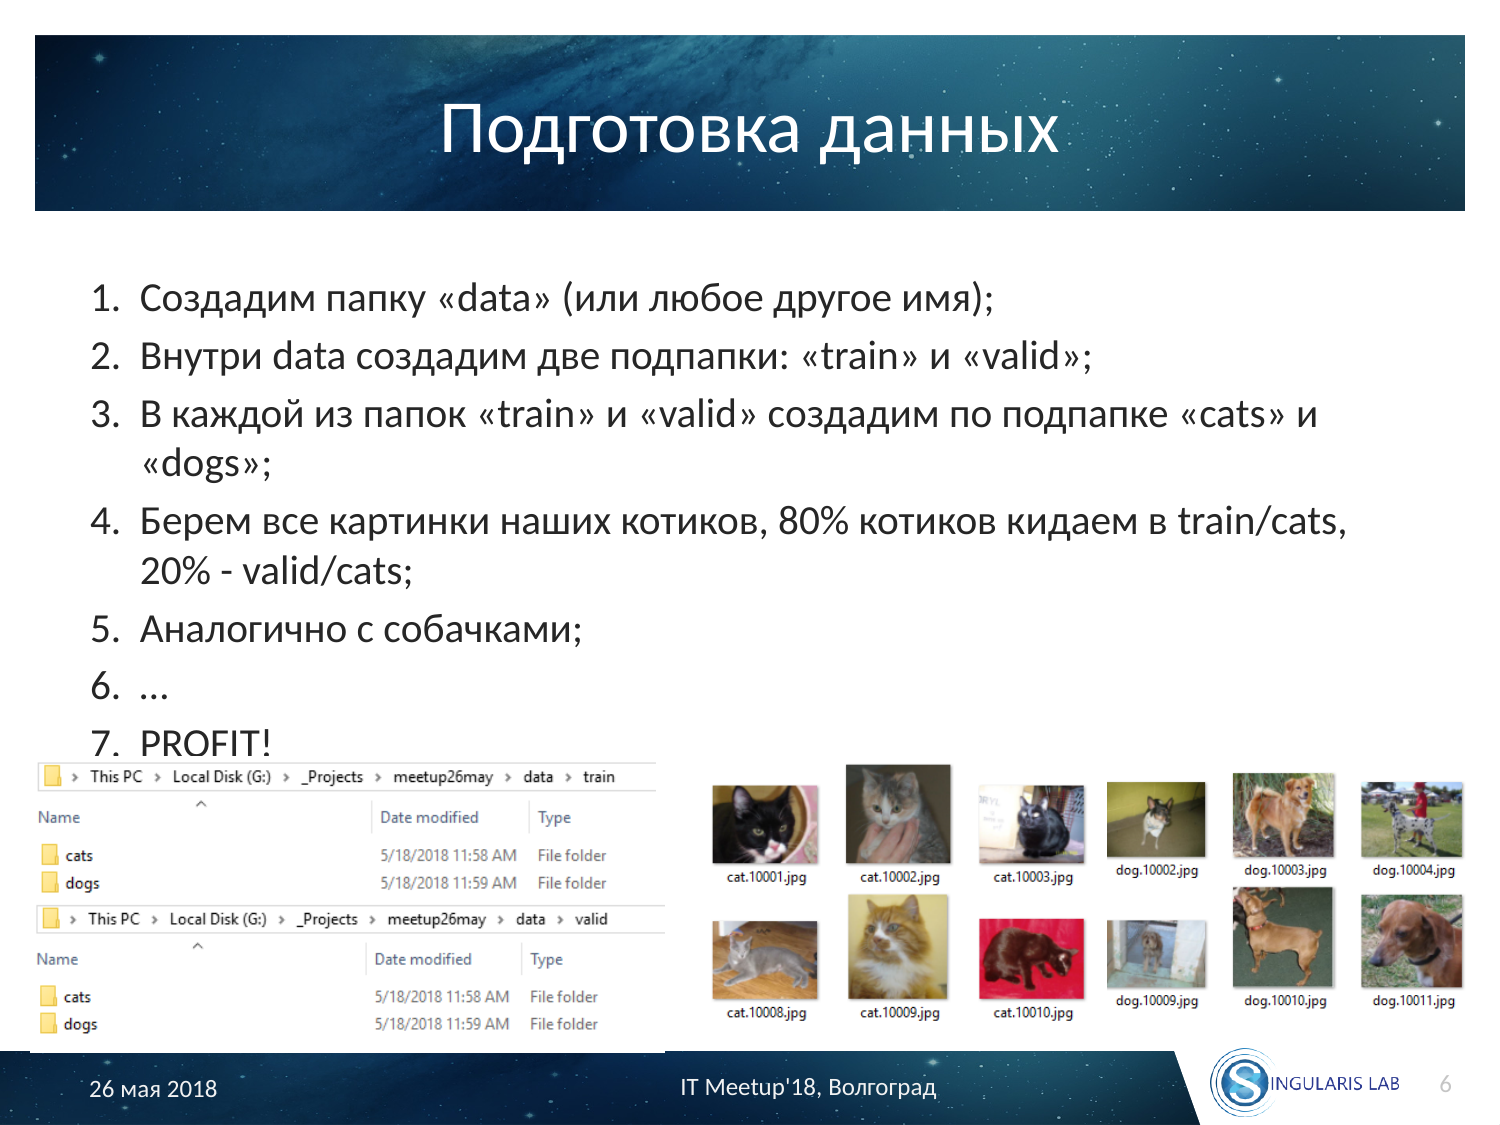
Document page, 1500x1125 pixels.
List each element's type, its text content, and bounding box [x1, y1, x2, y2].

picture [0, 755, 1200, 1125]
slide_number 6 [1406, 1053, 1486, 1113]
list Создадим папку «data» (или любое другое имя); Внутри data создадим две подпапки: «train» и «valid»; В каждой из папок «train» и «valid» создадим по подпапке «cats» и «dogs»; Берем все картинки наших котиков, 80% котиков кидаем в train/cats, 20% - valid/cats; Аналогично с собачками; … PROFIT! [75, 262, 1425, 776]
footer IT Meetup'18, Волгоград [457, 1057, 1161, 1115]
picture [699, 751, 1472, 1030]
picture [1210, 1048, 1399, 1117]
slide_number 26 мая 2018 [74, 1061, 433, 1117]
title Подготовка данных [35, 35, 1465, 211]
